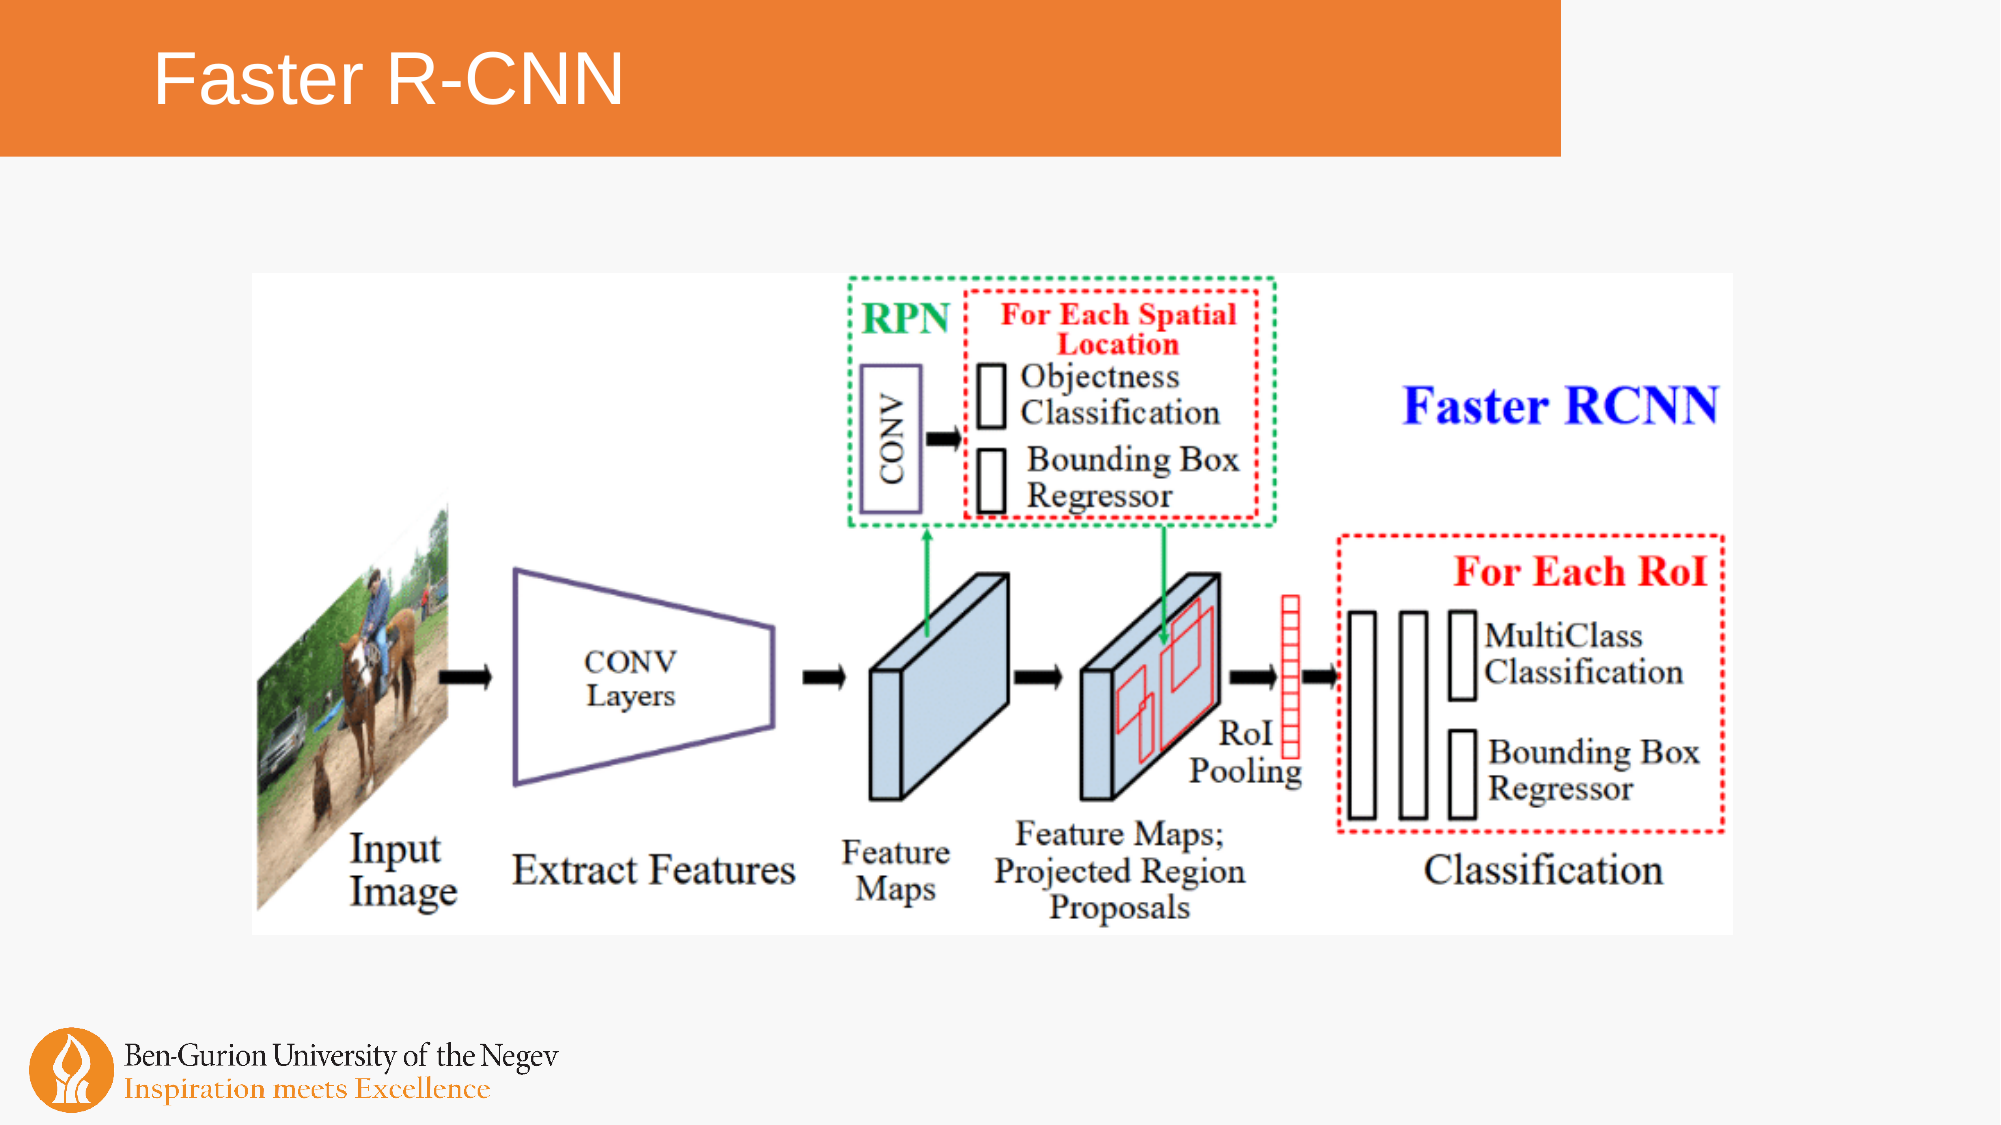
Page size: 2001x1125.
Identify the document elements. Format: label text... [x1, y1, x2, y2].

title Faster R-CNN [137, 9, 1590, 151]
picture [27, 1026, 568, 1114]
picture [252, 273, 1733, 935]
